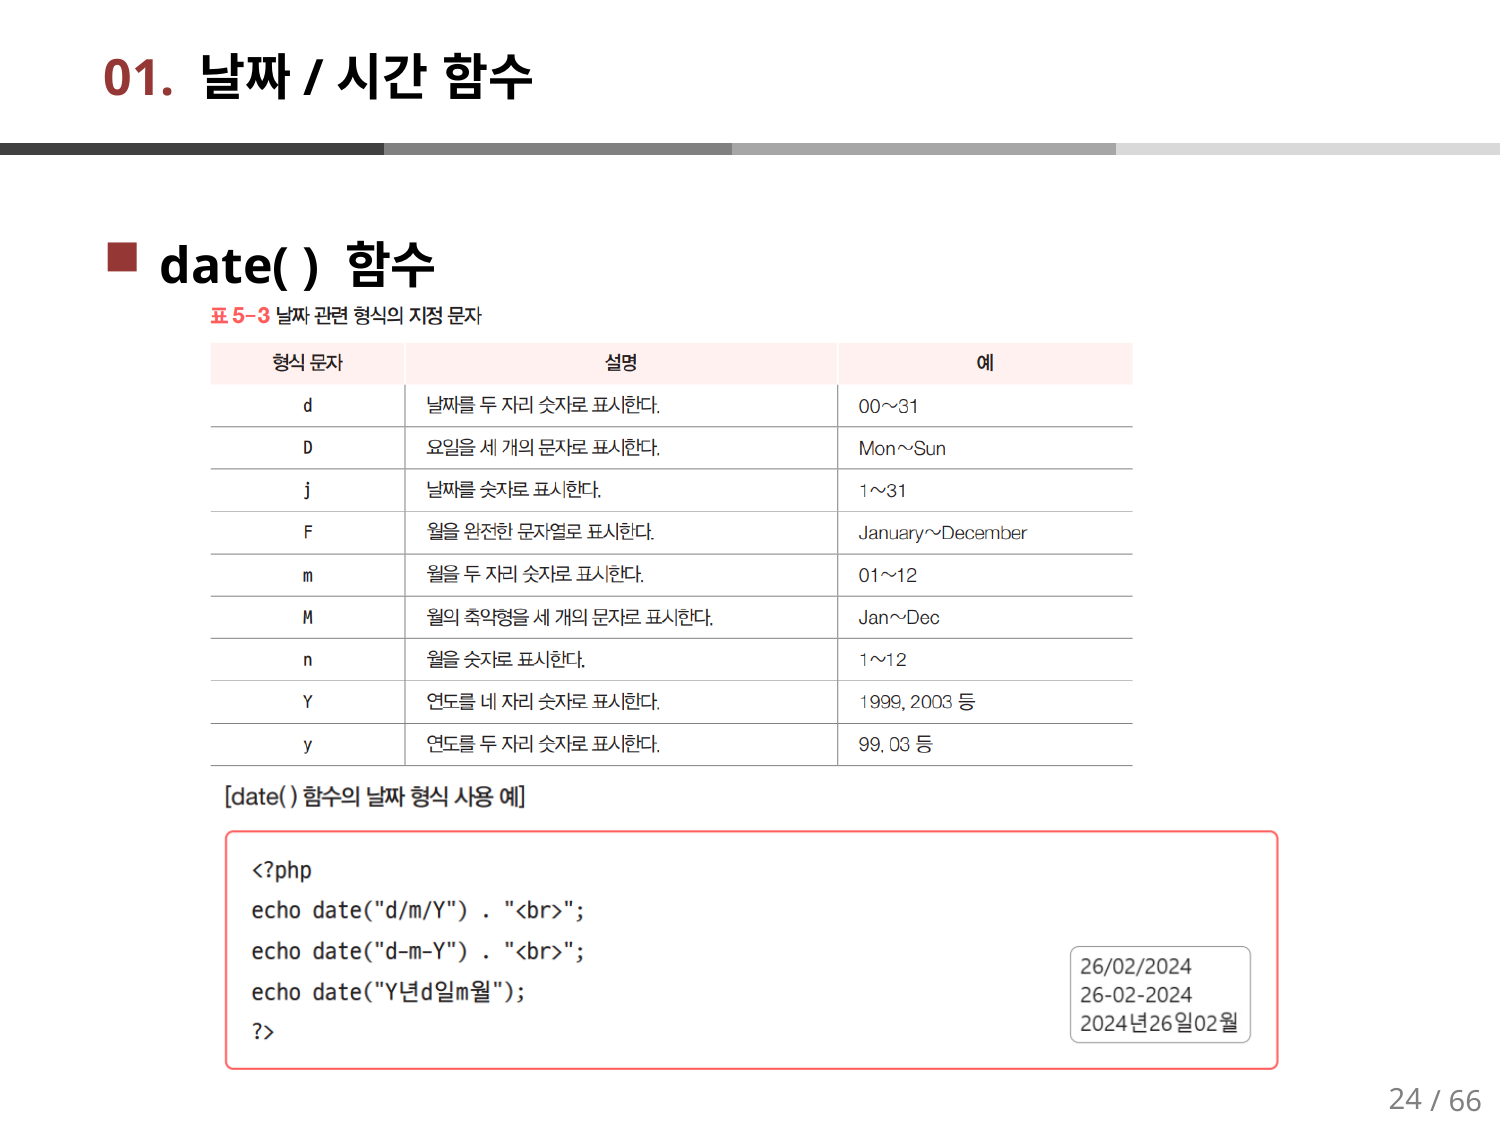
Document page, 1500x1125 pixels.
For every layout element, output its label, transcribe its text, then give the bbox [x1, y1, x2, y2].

picture [202, 298, 1141, 770]
list date( ) 함수 [88, 196, 1436, 1083]
title 01. 날짜/시간 함수 [88, 30, 1211, 121]
picture [214, 777, 1286, 1075]
